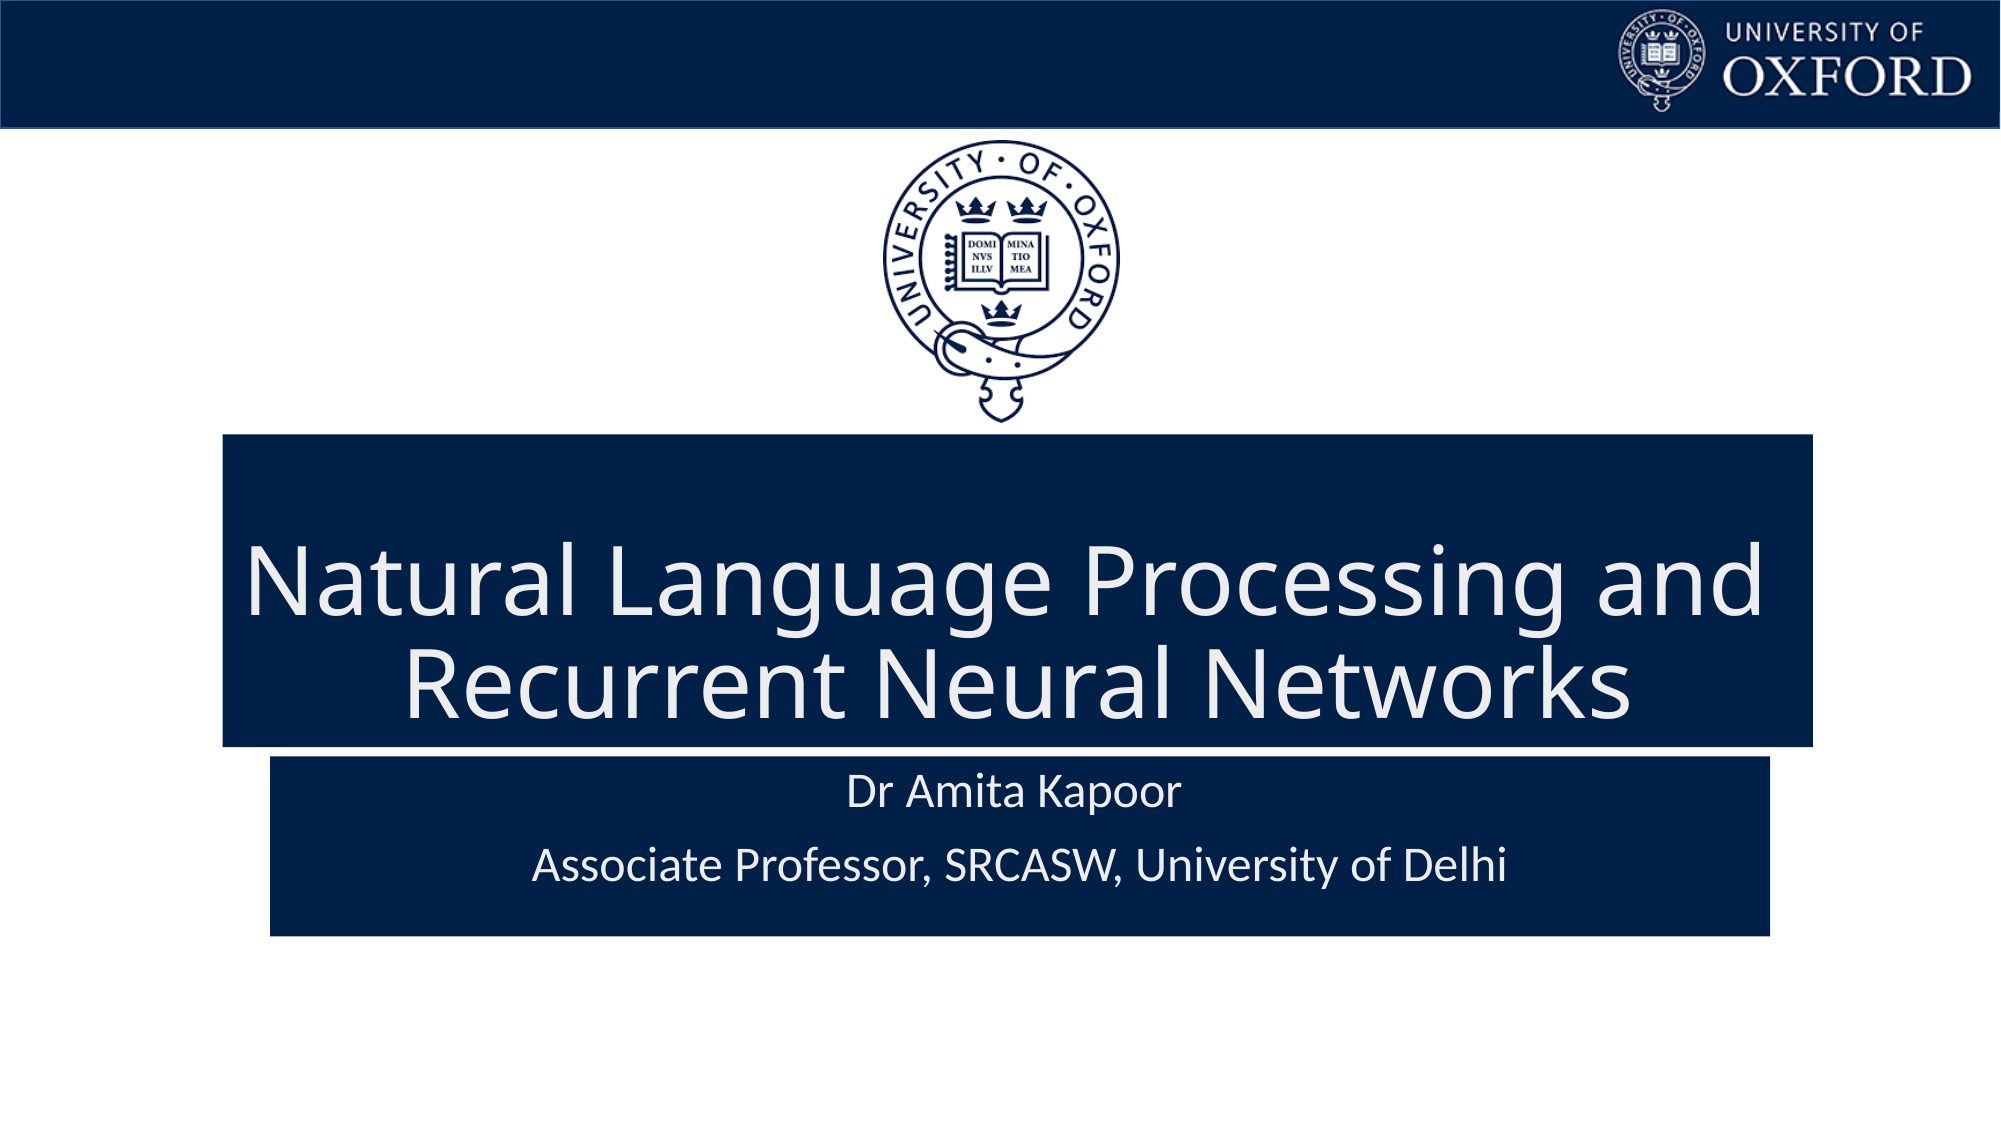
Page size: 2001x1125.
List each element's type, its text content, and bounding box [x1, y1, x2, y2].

picture [883, 140, 1120, 423]
title Natural Language Processing and Recurrent Neural Networks [222, 434, 1813, 748]
picture [1613, 1, 2000, 112]
subtitle Dr Amita Kapoor Associate Professor, SRCASW, University of Delhi [270, 756, 1771, 937]
